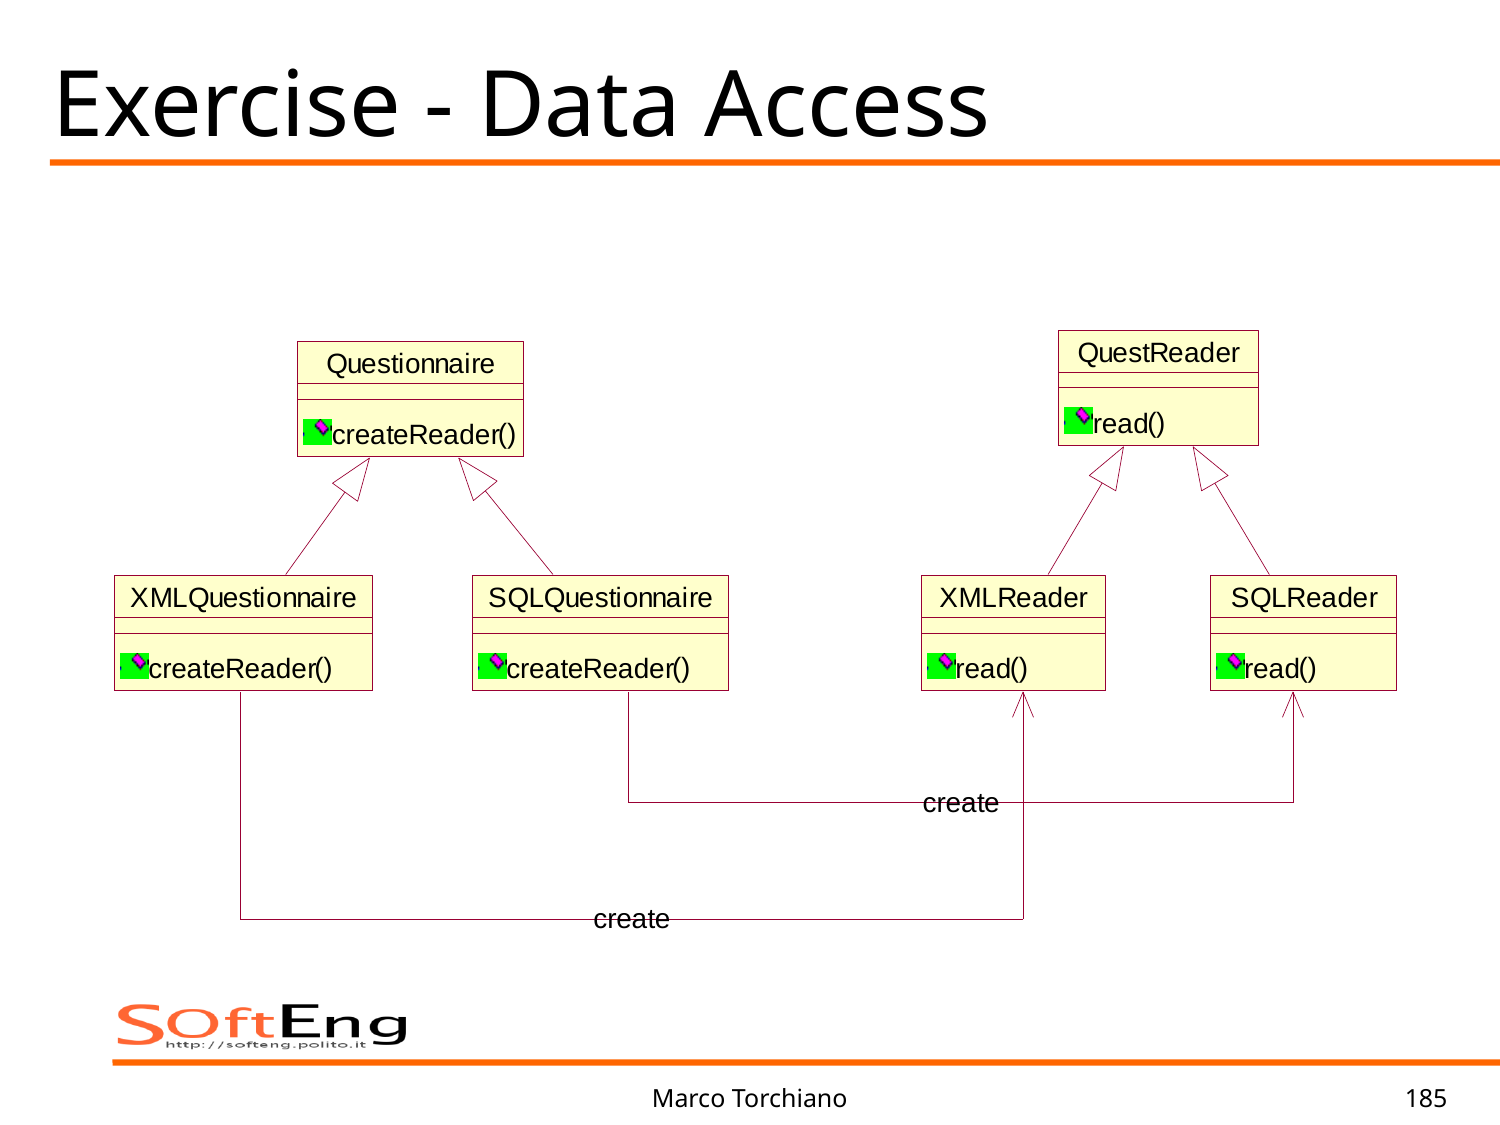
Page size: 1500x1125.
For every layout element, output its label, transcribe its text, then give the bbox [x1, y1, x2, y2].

slide_number 185 [1237, 1074, 1463, 1125]
picture [49, 299, 1463, 970]
picture [112, 993, 413, 1056]
footer Marco Torchiano [512, 1074, 988, 1100]
title Exercise - Data Access [37, 0, 1450, 202]
